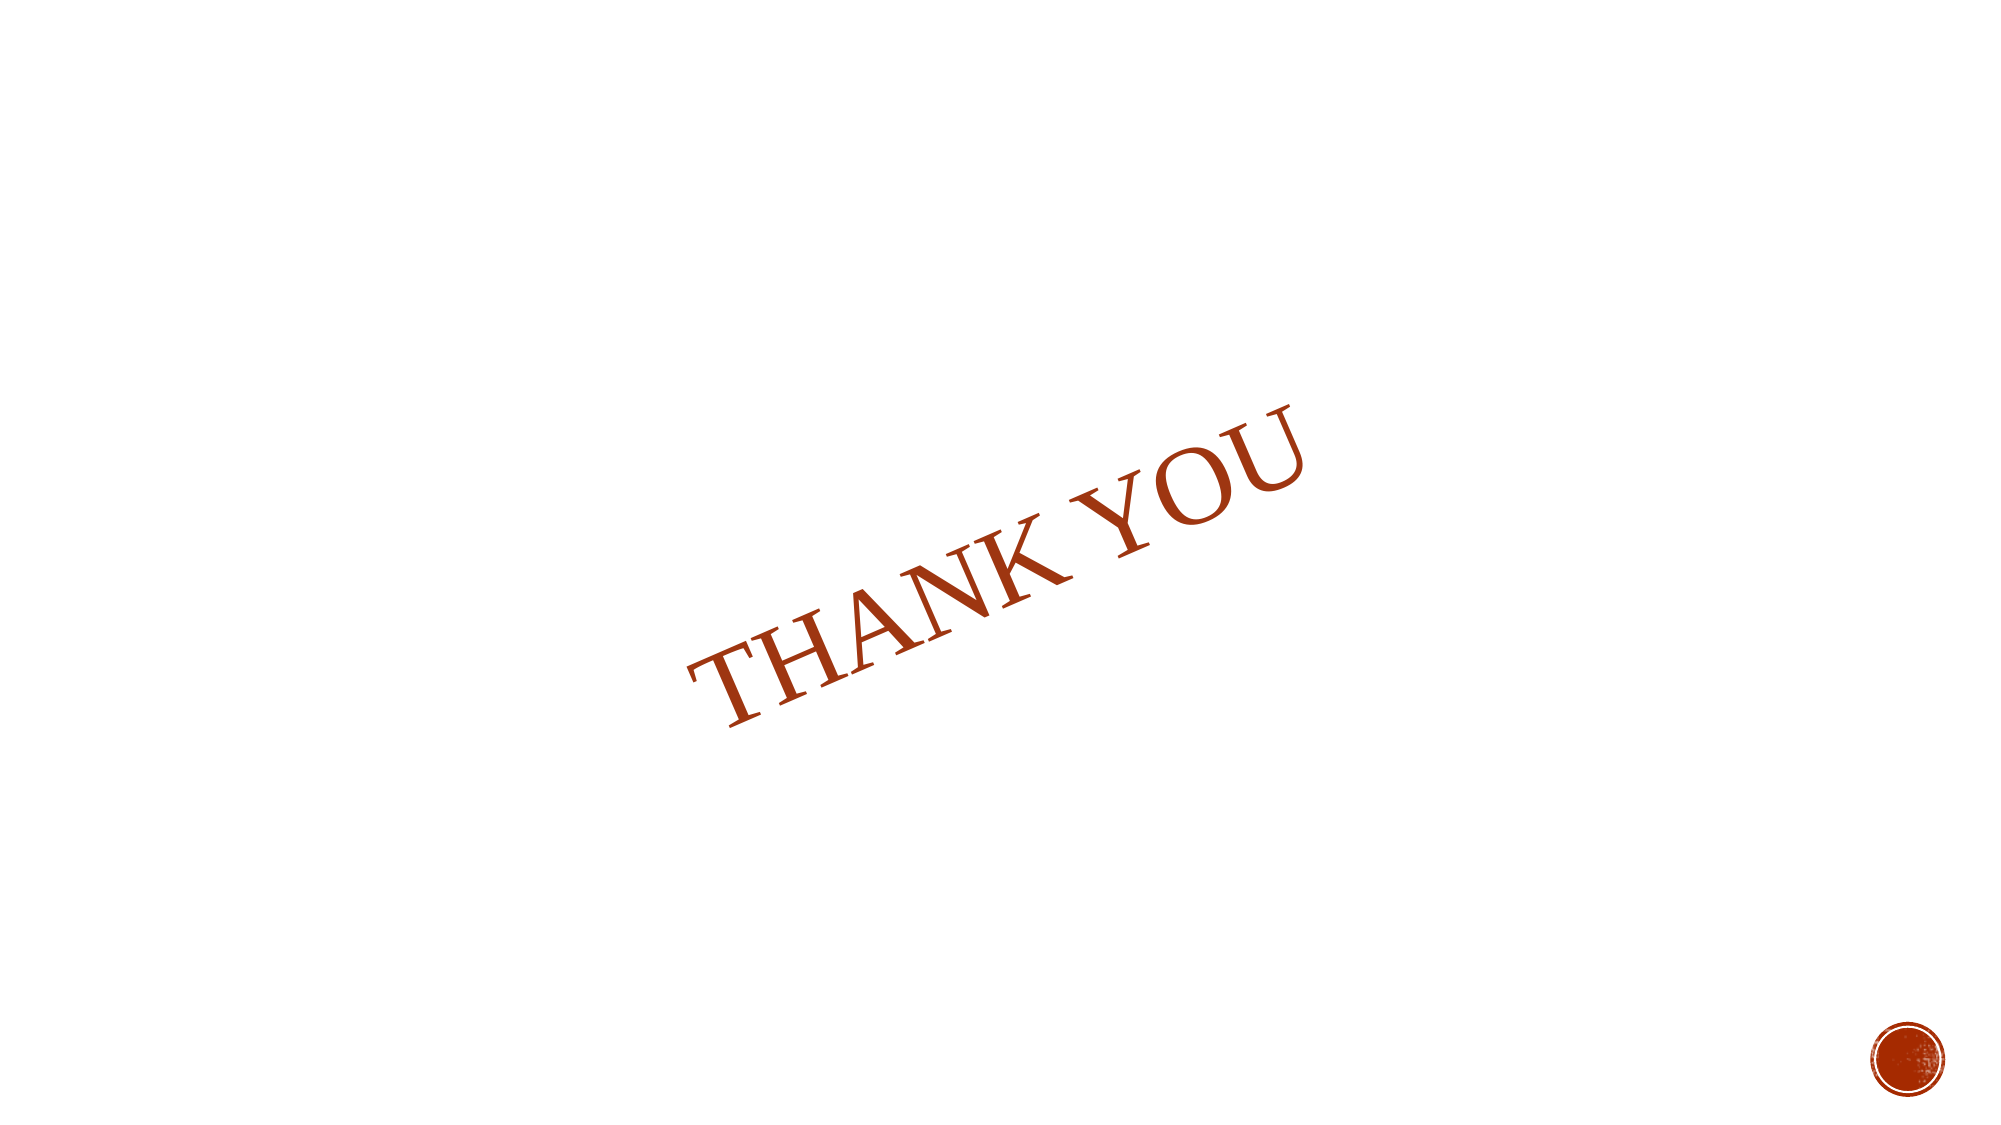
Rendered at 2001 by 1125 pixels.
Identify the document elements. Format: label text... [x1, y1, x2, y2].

text_box THANK YOU [652, 354, 1347, 769]
